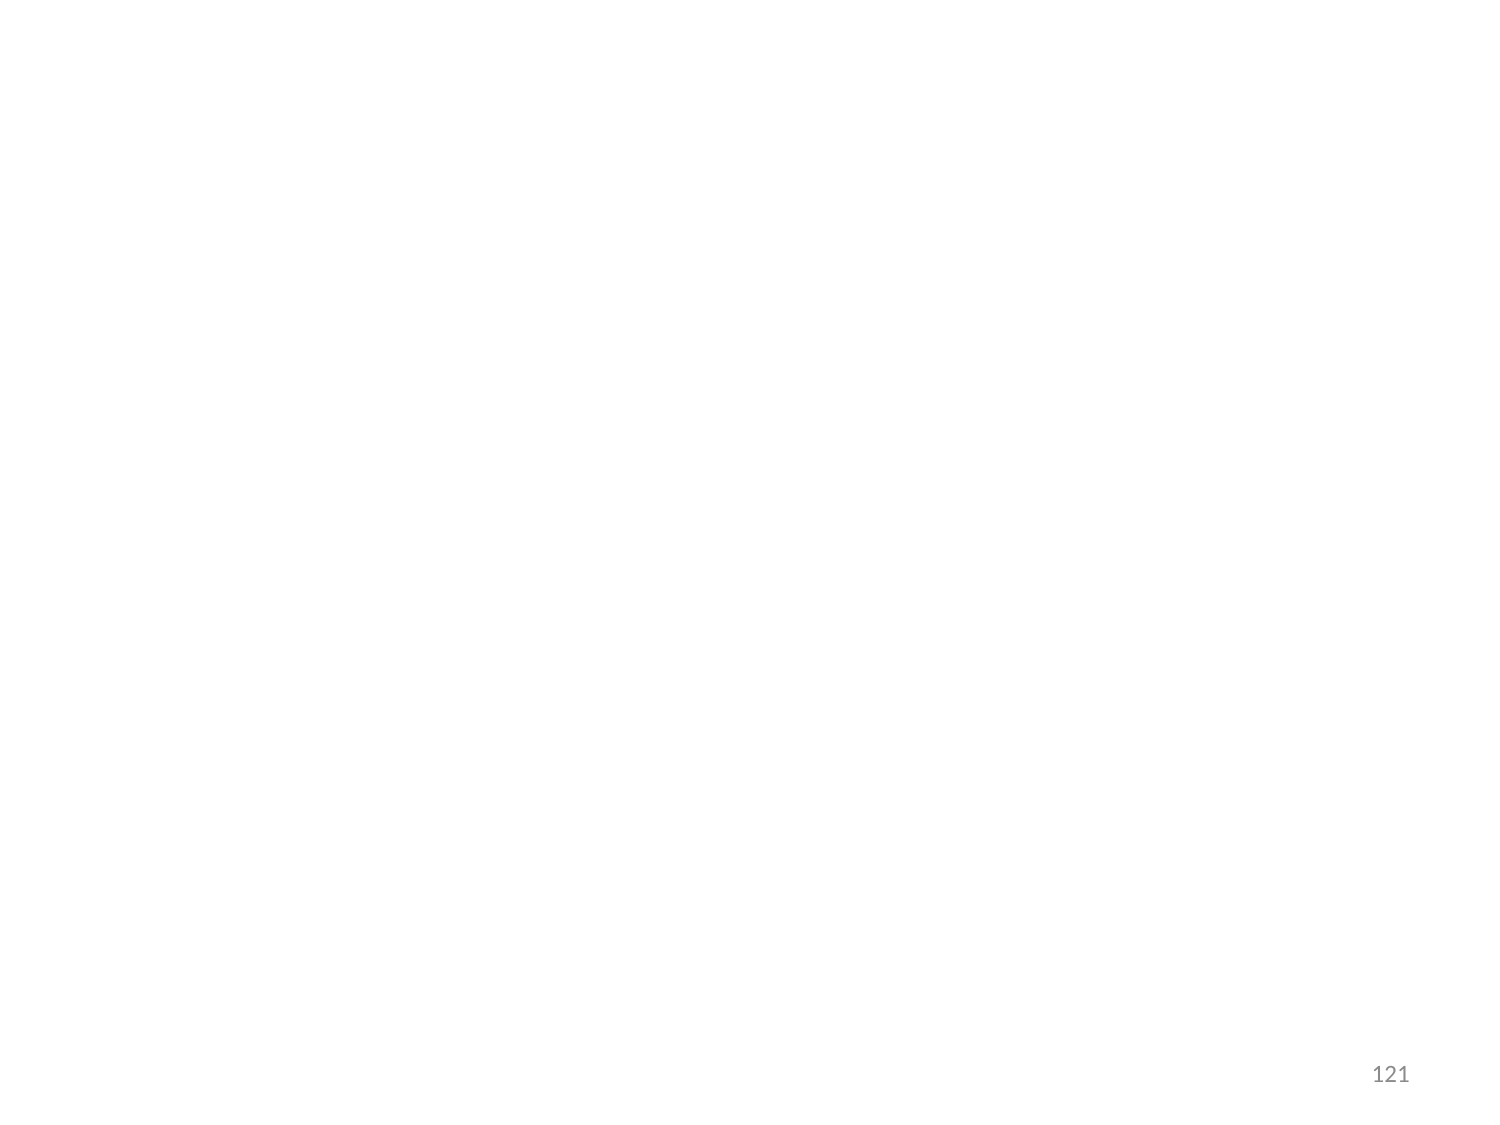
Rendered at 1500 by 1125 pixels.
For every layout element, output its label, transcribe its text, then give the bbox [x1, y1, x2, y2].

slide_number 121 [1074, 1042, 1425, 1103]
